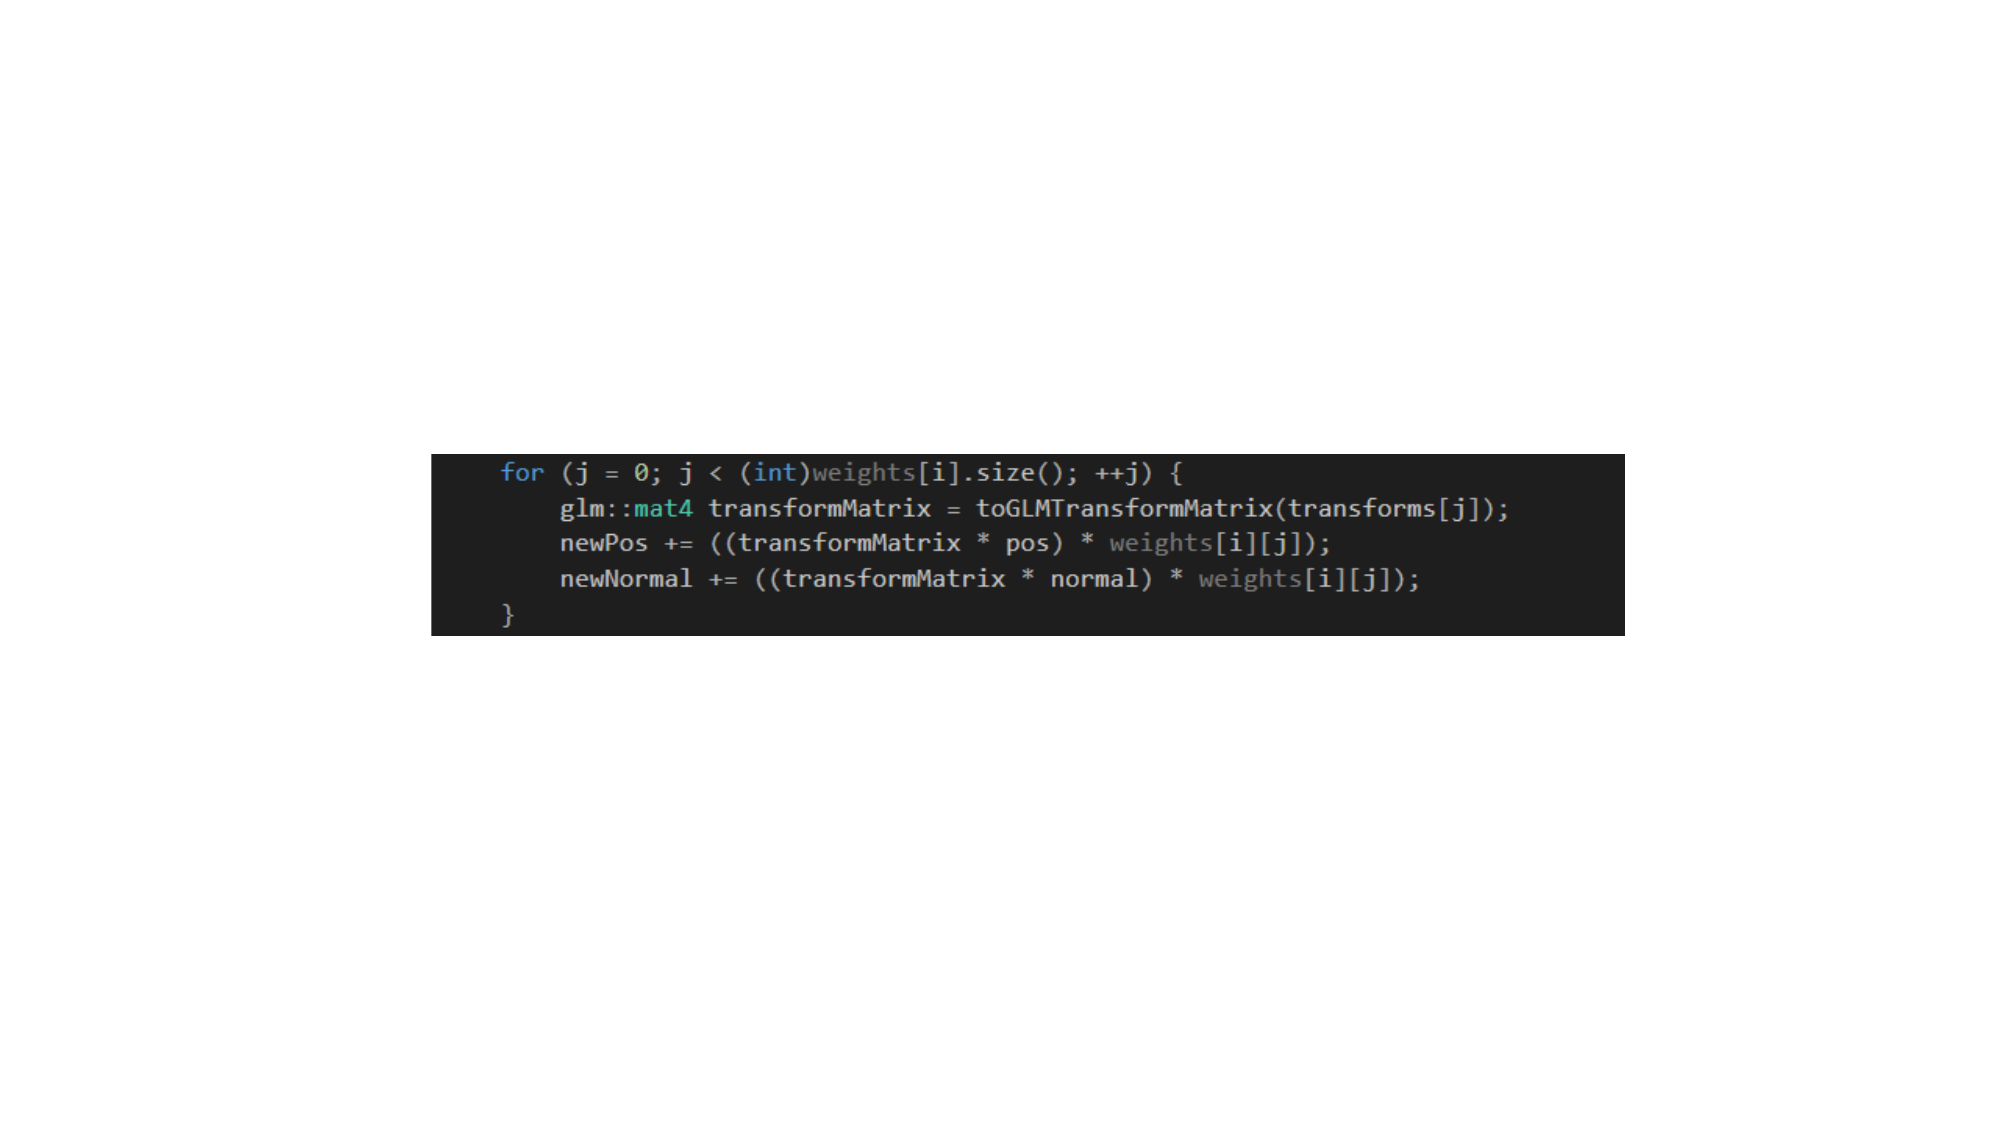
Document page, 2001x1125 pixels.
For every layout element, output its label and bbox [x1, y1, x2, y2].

picture [431, 454, 1625, 636]
